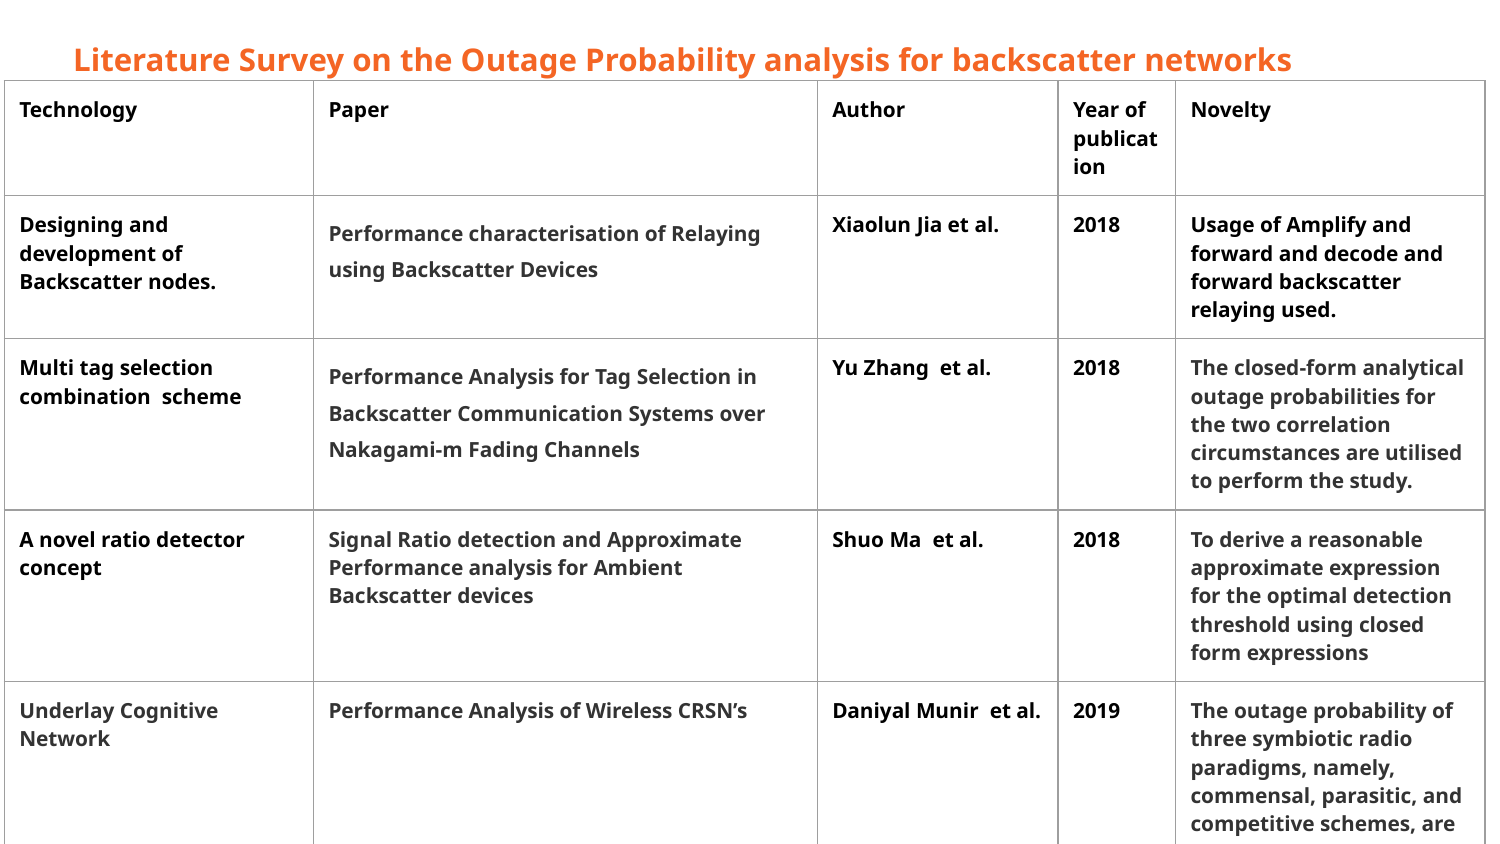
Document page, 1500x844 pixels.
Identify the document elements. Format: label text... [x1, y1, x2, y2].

table_cell Performance Analysis for Tag Selection in Backscatter Communication Systems over Nakagami-m Fading Channels [314, 339, 817, 509]
table_header Paper [314, 81, 817, 195]
table_cell The closed-form analytical outage probabilities for the two correlation circumstances are utilised to perform the study. [1176, 339, 1484, 509]
table_cell Daniyal Munir et al. [818, 682, 1057, 844]
table_header Author [818, 81, 1057, 195]
table_cell Xiaolun Jia et al. [818, 196, 1057, 338]
table_header Novelty [1176, 81, 1484, 195]
text_box Literature Survey on the Outage Probability analysis for backscatter networks [58, 24, 1468, 80]
table_cell Usage of Amplify and forward and decode and forward backscatter relaying used. [1176, 196, 1484, 338]
table_cell Designing and development of Backscatter nodes. [5, 196, 313, 338]
table_cell 2018 [1059, 511, 1175, 681]
table_cell The outage probability of three symbiotic radio paradigms, namely, commensal, parasitic, and competitive schemes, are studied in a cooperative ambient backscatter system, [1176, 682, 1484, 844]
table_cell Underlay Cognitive Network [5, 682, 313, 844]
table_cell 2019 [1059, 682, 1175, 844]
table_header Year of publication [1059, 81, 1175, 195]
table_cell Shuo Ma et al. [818, 511, 1057, 681]
table_cell To derive a reasonable approximate expression for the optimal detection threshold using closed form expressions [1176, 511, 1484, 681]
table_cell Signal Ratio detection and Approximate Performance analysis for Ambient Backscatter devices [314, 511, 817, 681]
table_cell Multi tag selection combination scheme [5, 339, 313, 509]
table_cell Performance characterisation of Relaying using Backscatter Devices [314, 196, 817, 338]
table_cell 2018 [1059, 339, 1175, 509]
table_cell A novel ratio detector concept [5, 511, 313, 681]
table_cell Yu Zhang et al. [818, 339, 1057, 509]
table_header Technology [5, 81, 313, 195]
table_cell Performance Analysis of Wireless CRSN’s [314, 682, 817, 844]
table_cell 2018 [1059, 196, 1175, 338]
